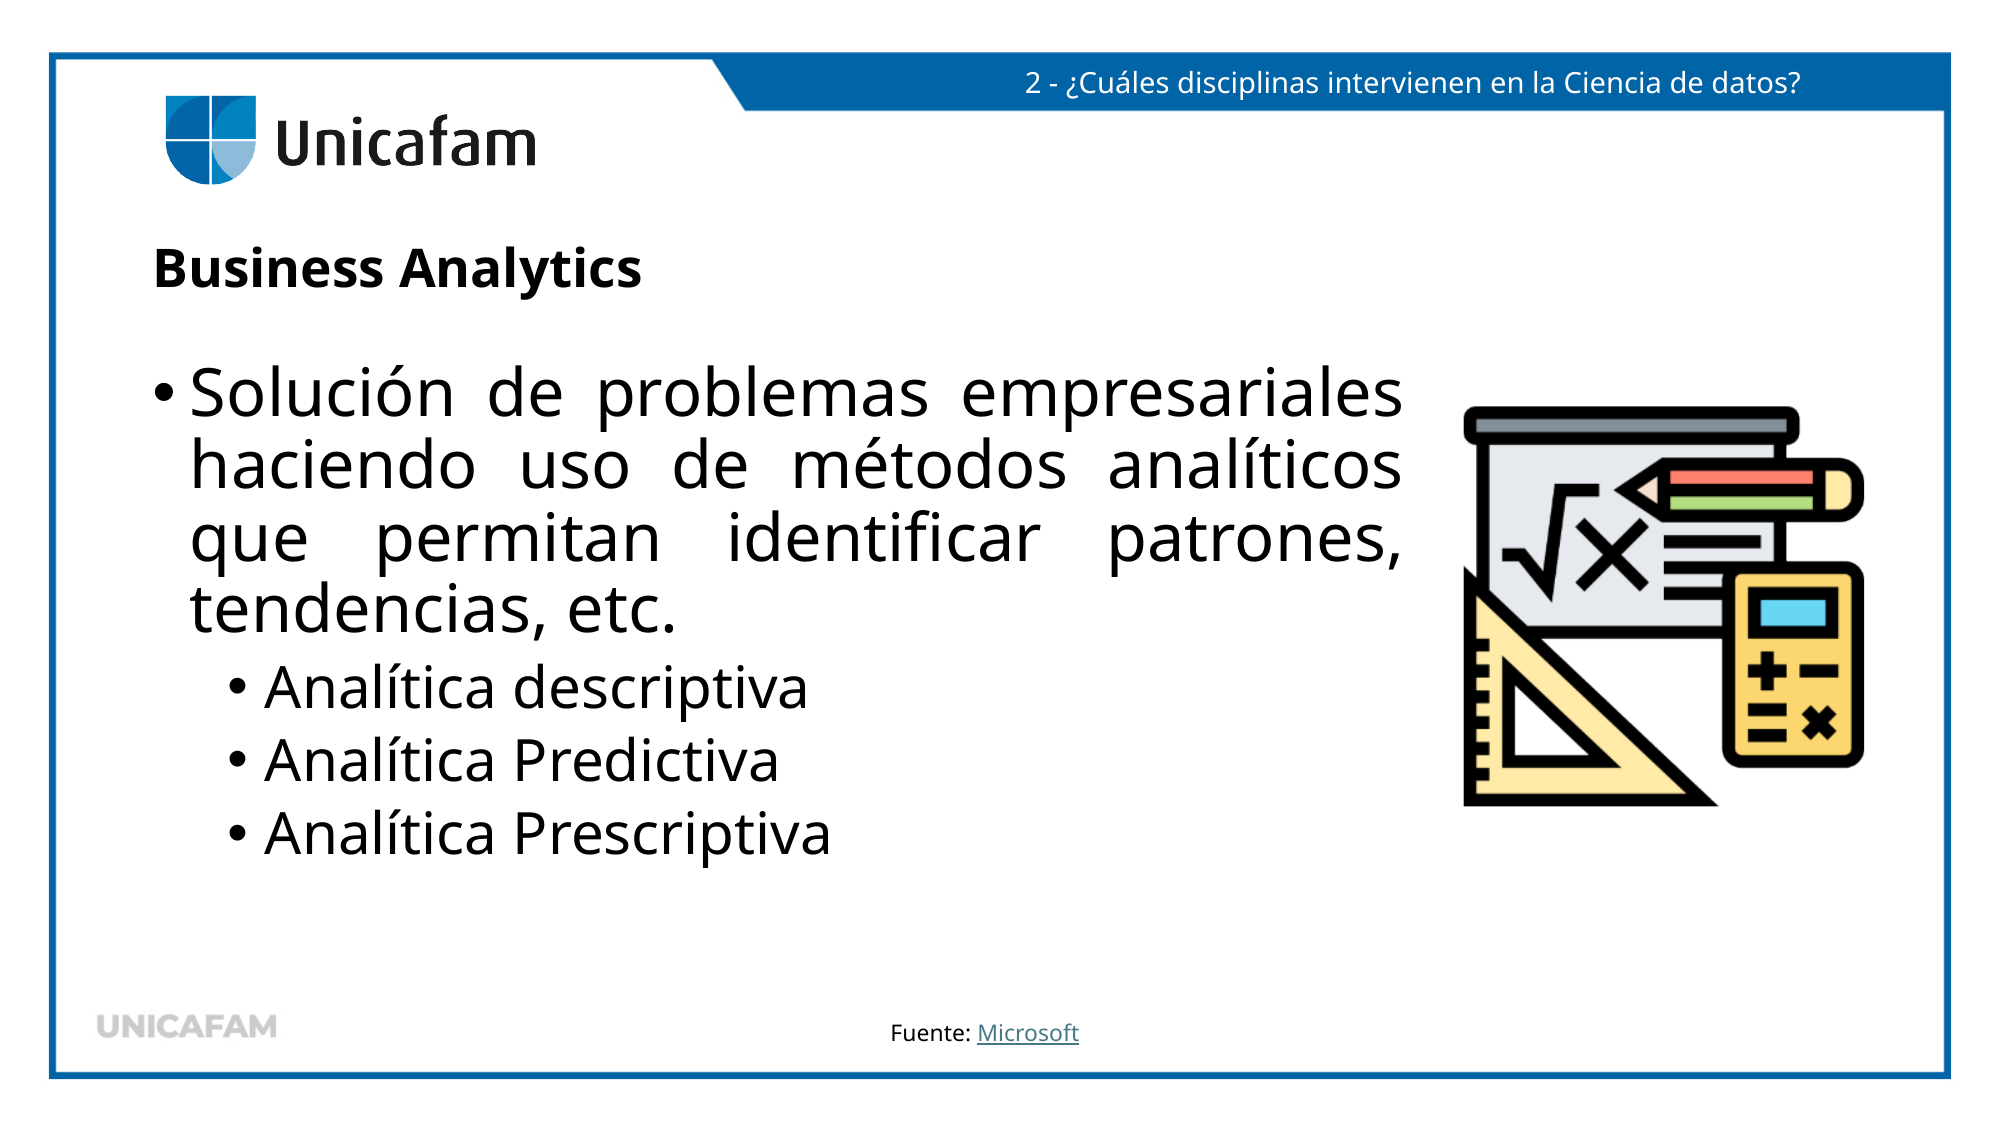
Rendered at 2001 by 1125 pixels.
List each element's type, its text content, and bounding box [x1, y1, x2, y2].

picture [0, 0, 2000, 1125]
text_box 2 - ¿Cuáles disciplinas intervienen en la Ciencia de datos? [1010, 57, 2000, 107]
text_box Fuente: Microsoft [875, 1011, 1125, 1058]
